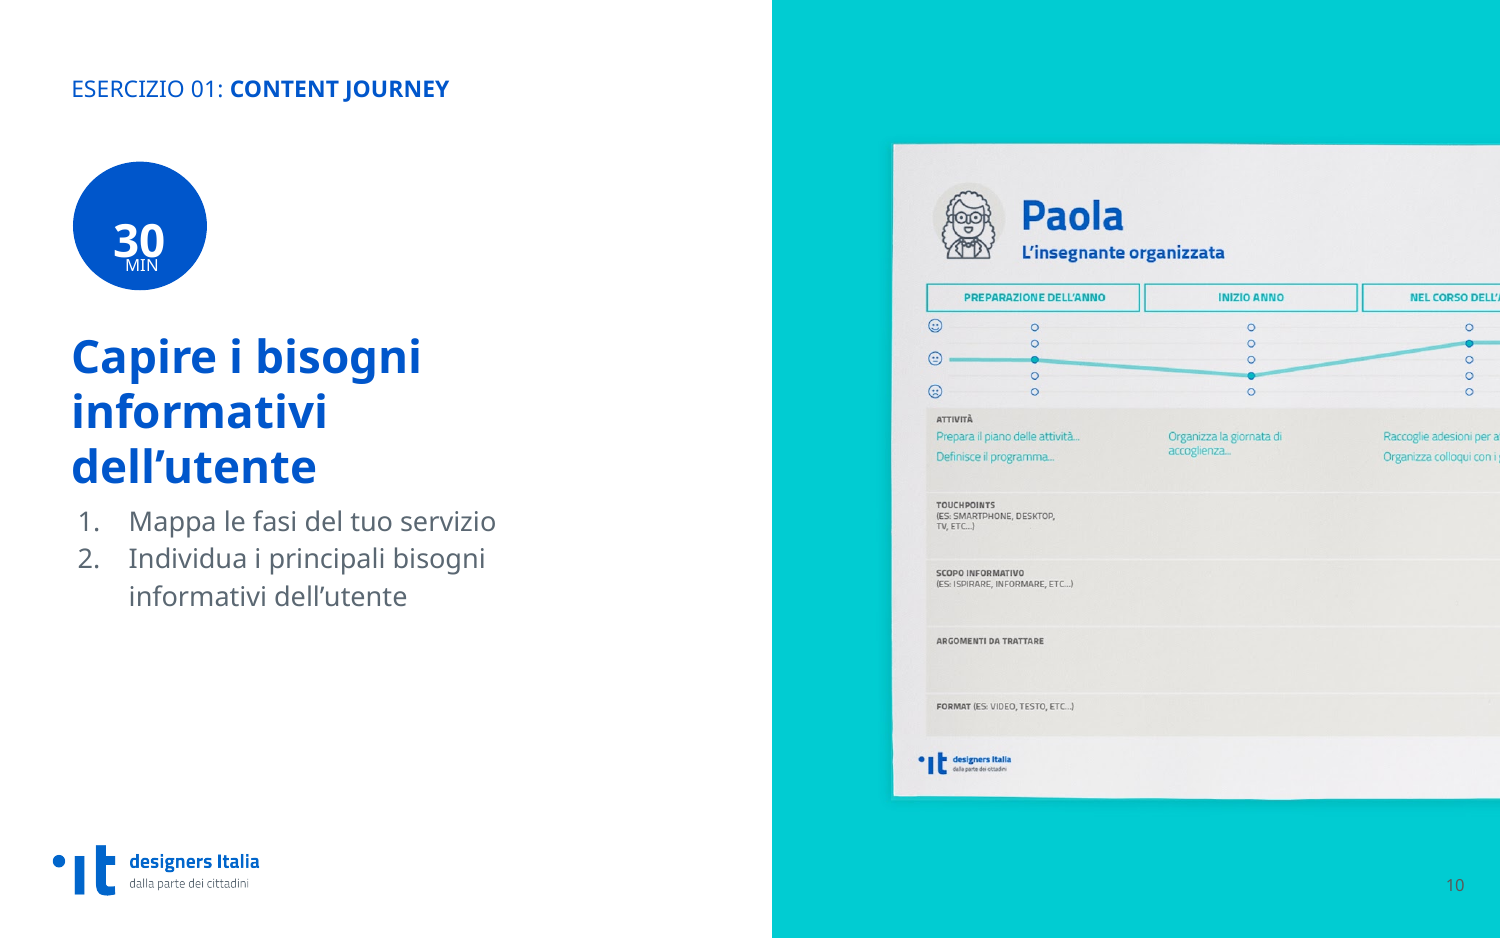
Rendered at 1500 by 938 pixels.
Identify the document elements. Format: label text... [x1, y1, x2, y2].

text_box Capire i bisogni informativi dell’utente [56, 312, 598, 451]
picture [39, 826, 274, 911]
text_box MIN [106, 250, 178, 284]
text_box 30 [94, 202, 185, 250]
text_box Mappa le fasi del tuo servizio Individua i principali bisogni informativi dell’utente [38, 456, 629, 663]
text_box ESERCIZIO 01: CONTENT JOURNEY [56, 60, 549, 149]
text_box [111, 284, 169, 291]
text_box [72, 161, 207, 282]
picture [771, 0, 1500, 938]
